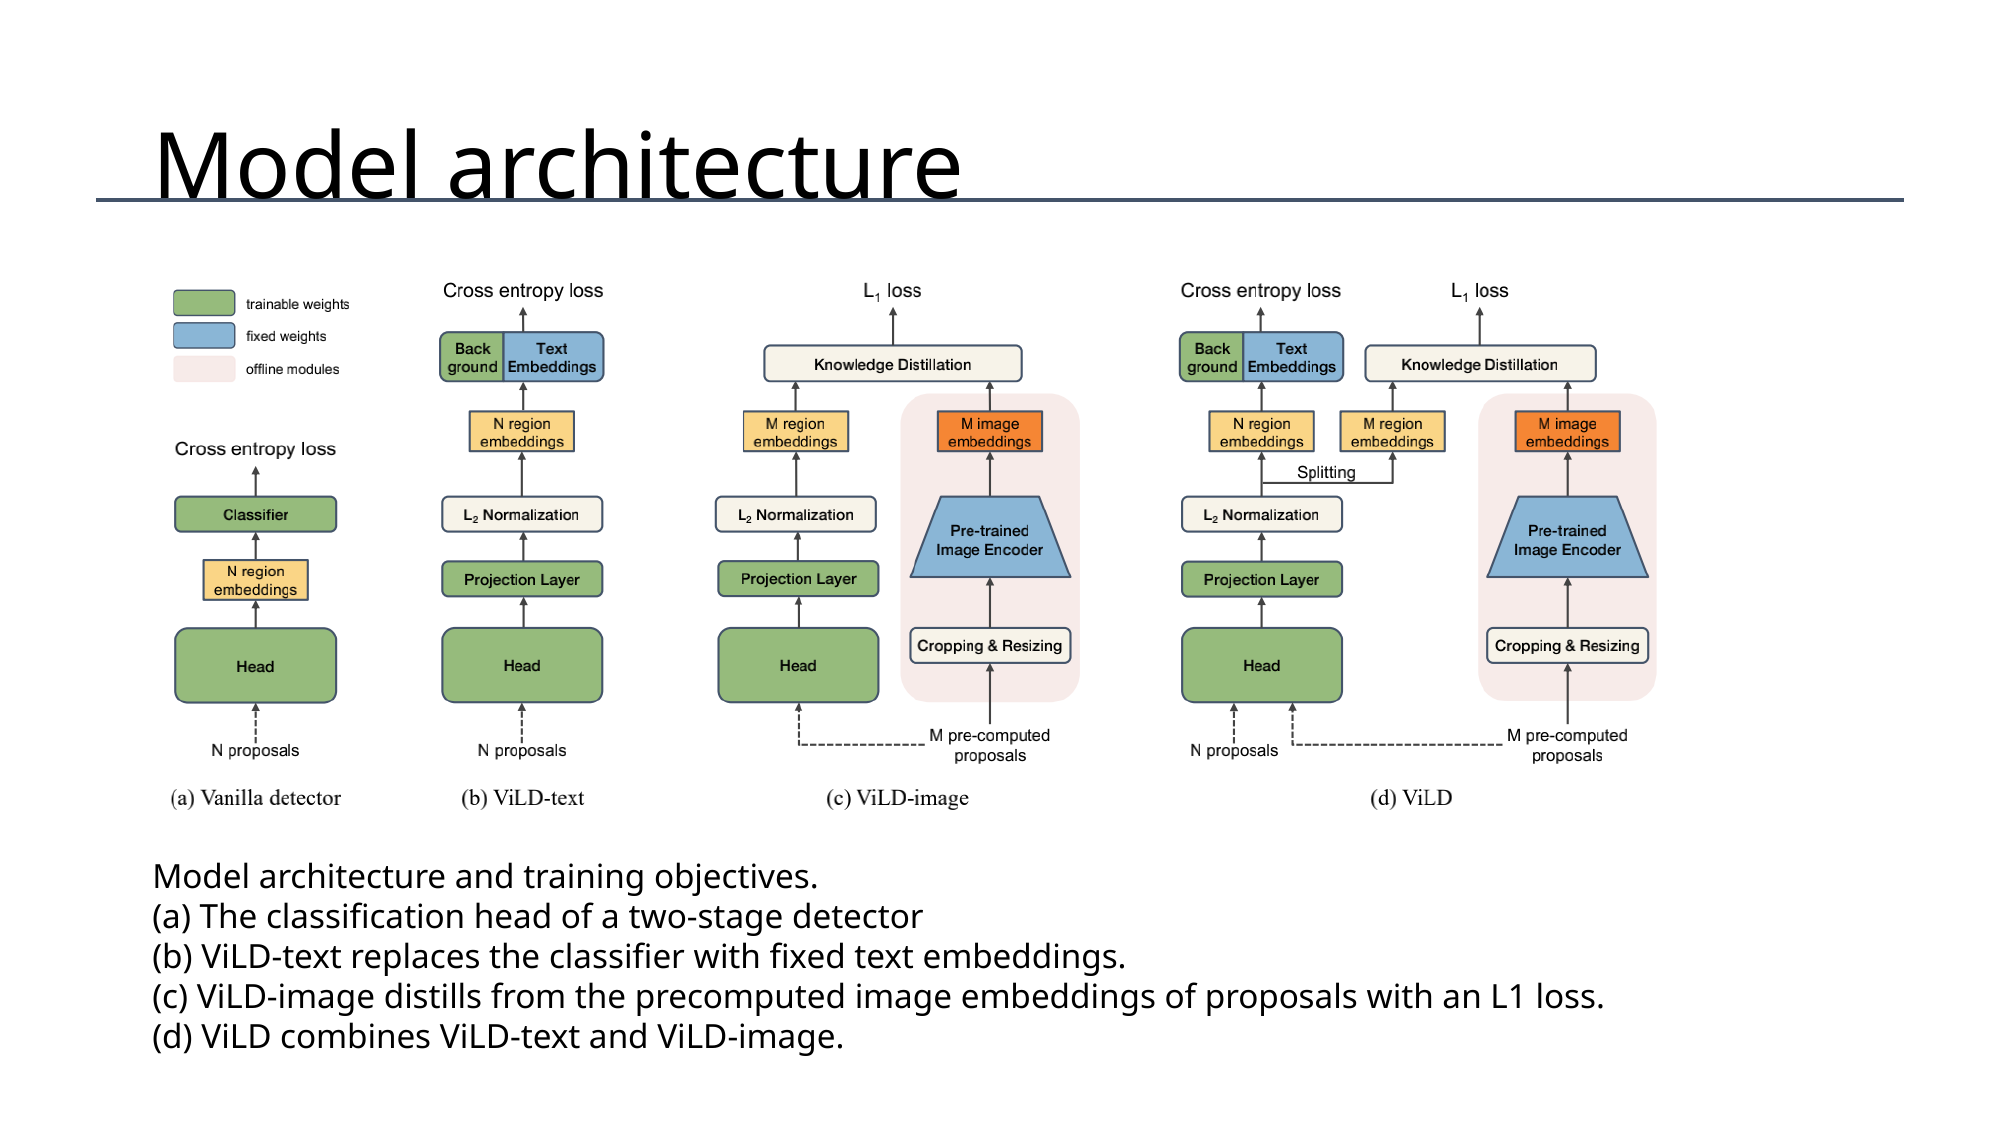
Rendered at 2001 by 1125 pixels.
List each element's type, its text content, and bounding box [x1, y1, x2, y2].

picture [117, 256, 1768, 827]
title Model architecture [137, 59, 1863, 278]
text_box Model architecture and training objectives. (a) The classification head of a two-stage detector (b) ViLD-text replaces the classifier with fixed text embeddings. (c) ViLD-image distills from the precomputed image embeddings of proposals with an L1 loss. (d) ViLD combines ViLD-text and ViLD-image. [137, 848, 1684, 1063]
